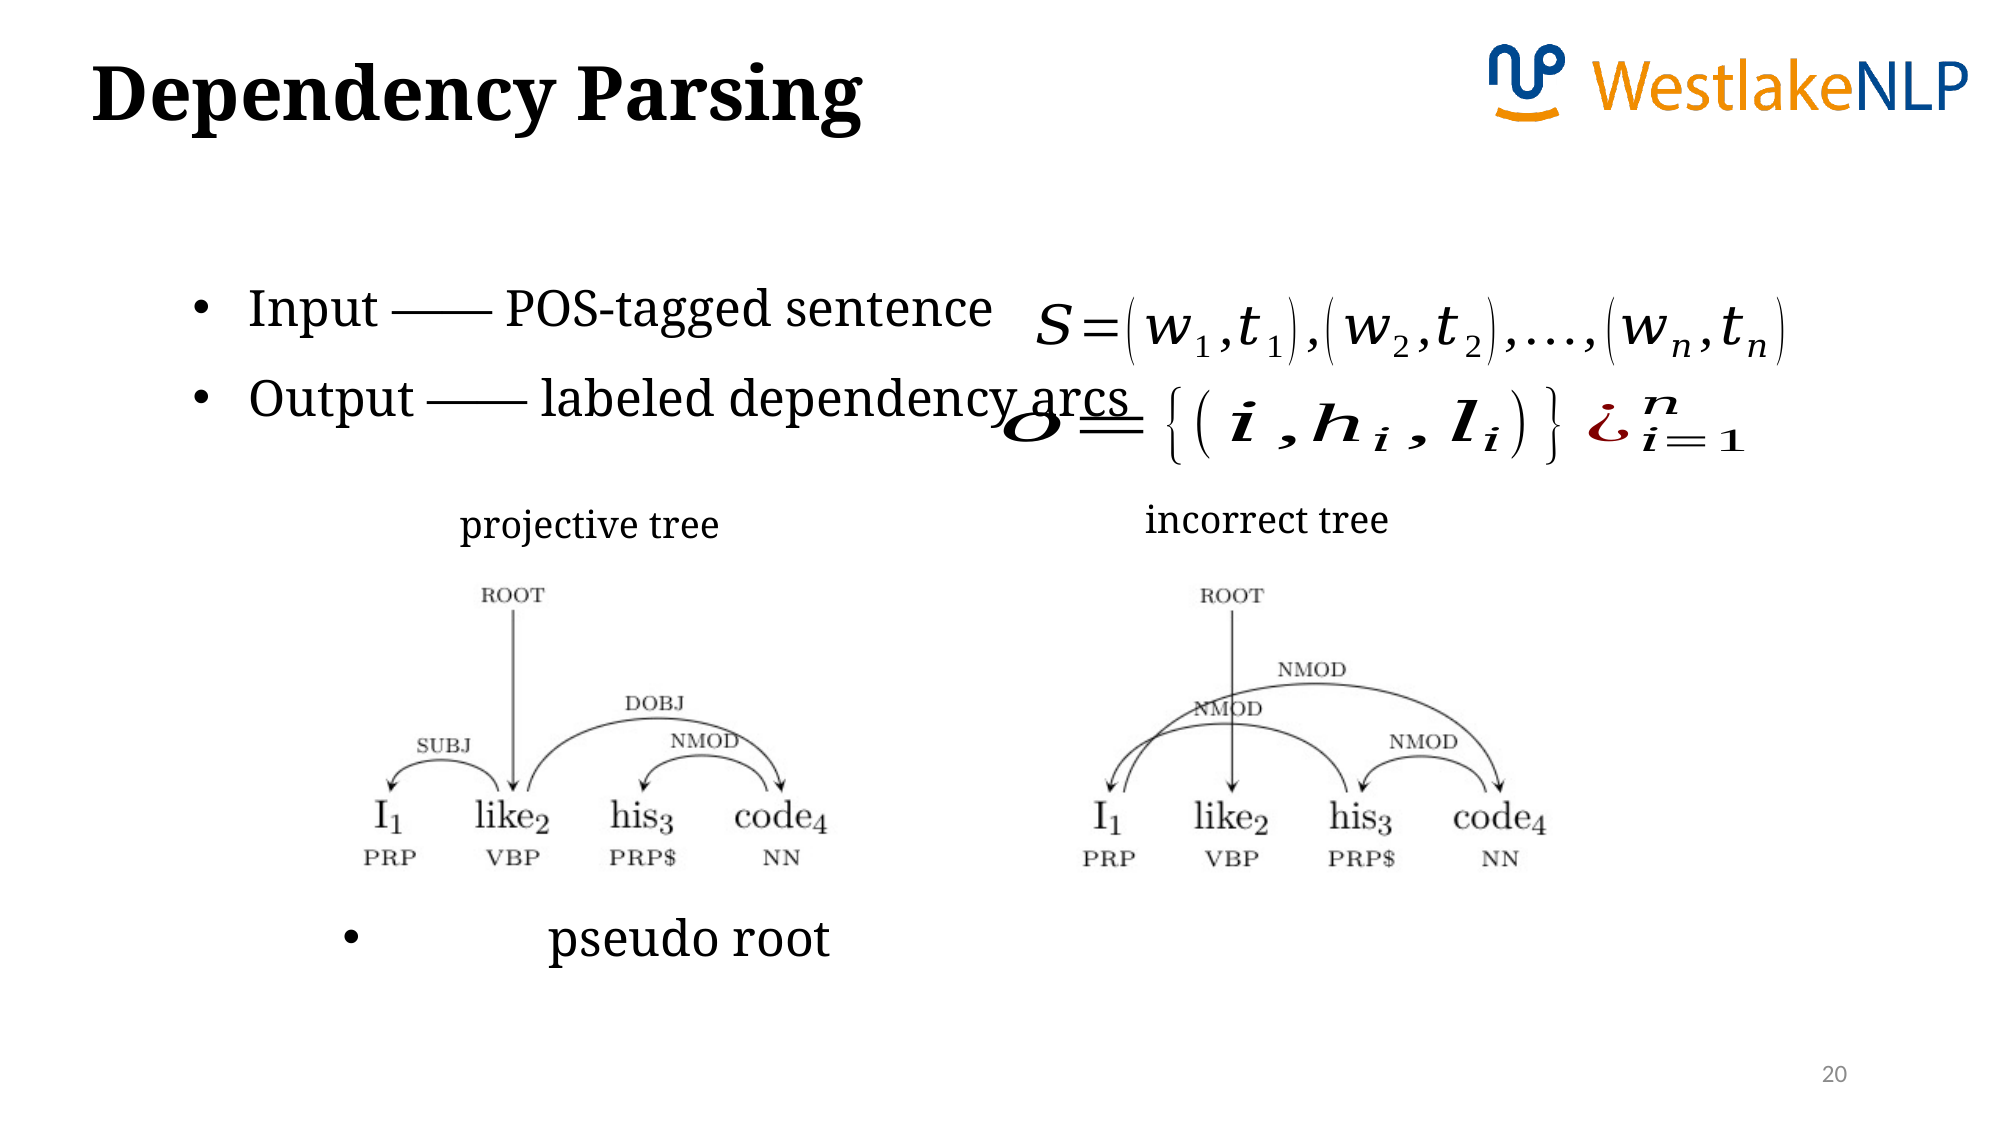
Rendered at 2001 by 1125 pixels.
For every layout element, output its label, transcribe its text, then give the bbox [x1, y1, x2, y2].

text_box Dependency Parsing [76, 38, 1104, 143]
text_box incorrect tree [1130, 488, 1405, 549]
picture [336, 571, 844, 903]
picture [1459, 0, 2000, 170]
slide_number 20 [1412, 1042, 1863, 1103]
picture [1014, 559, 1600, 901]
text_box projective tree [445, 493, 735, 553]
